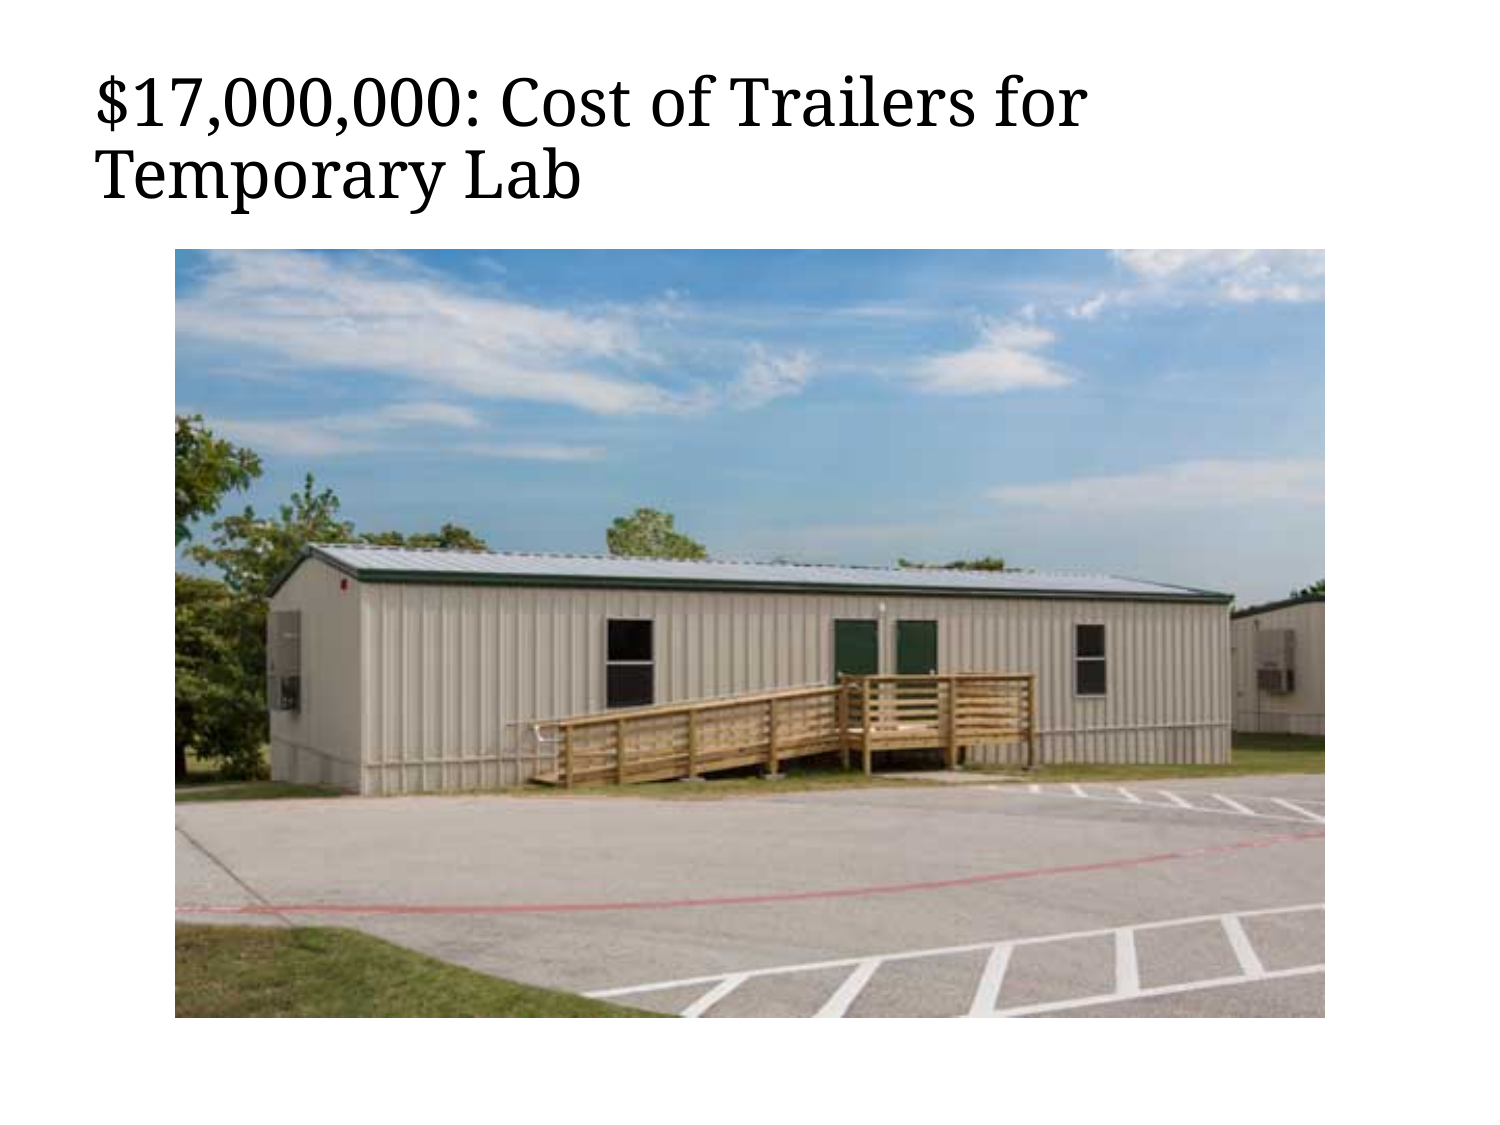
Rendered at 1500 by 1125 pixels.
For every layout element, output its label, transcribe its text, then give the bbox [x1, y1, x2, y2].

title $17,000,000: Cost of Trailers for Temporary Lab [79, 32, 1440, 250]
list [175, 249, 1325, 1018]
